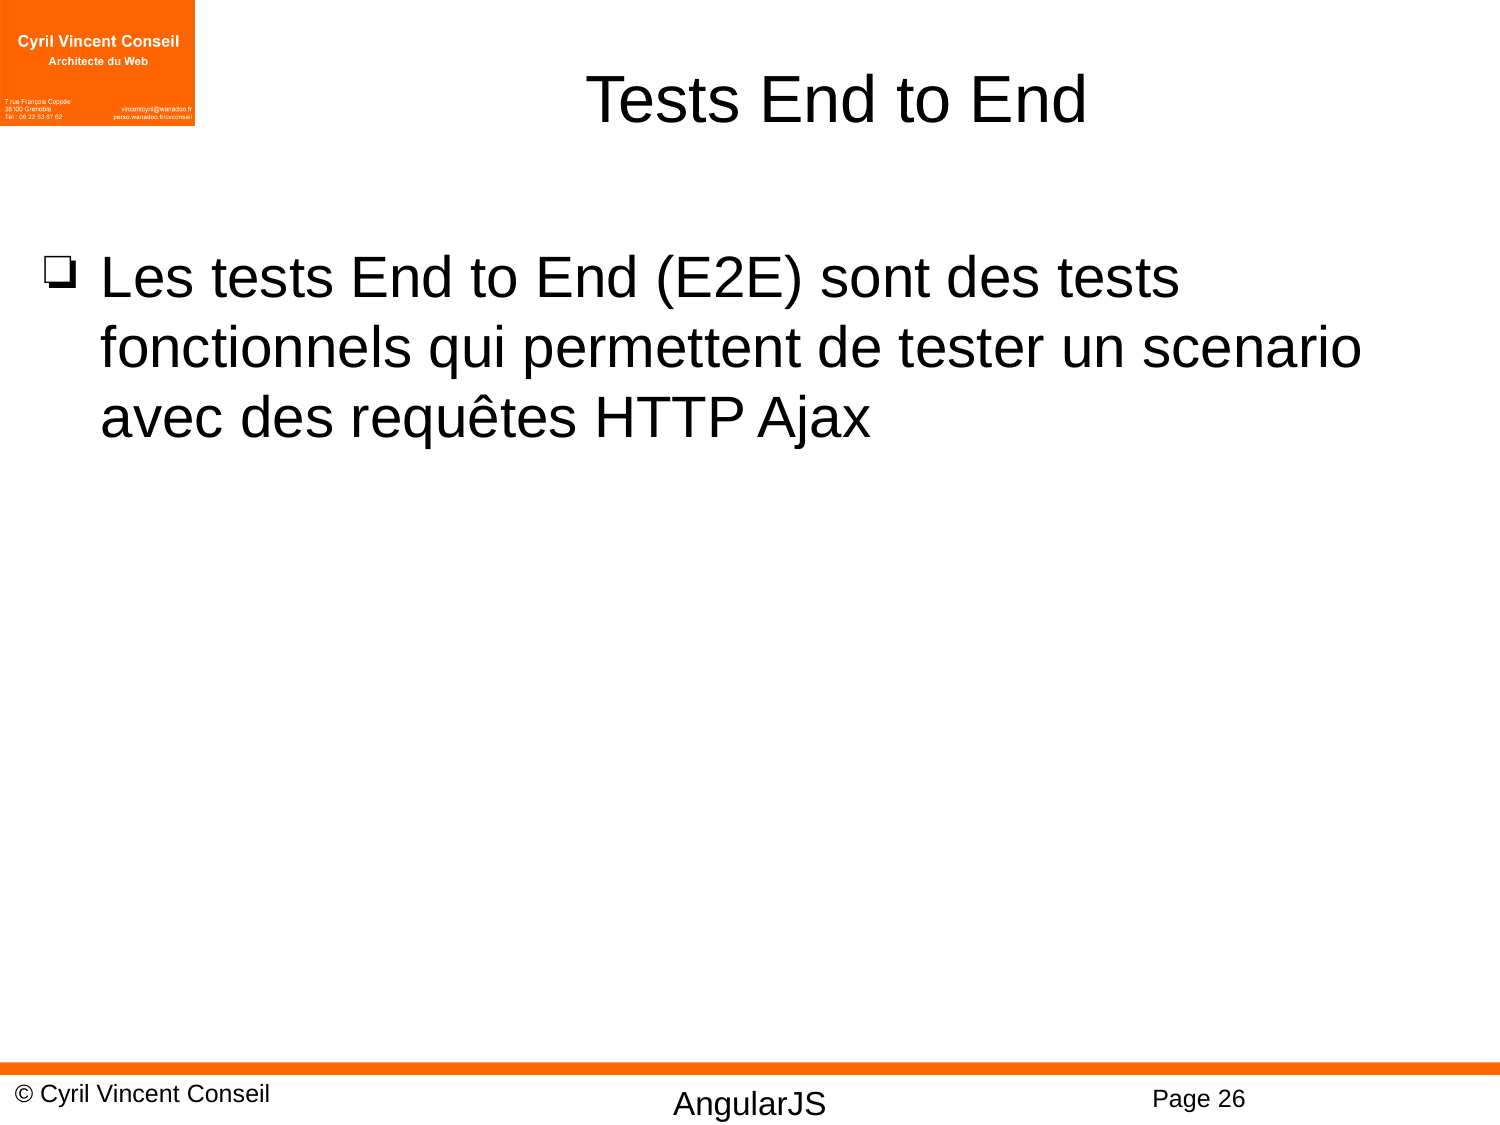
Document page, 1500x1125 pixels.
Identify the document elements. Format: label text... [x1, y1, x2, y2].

title Tests End to End [194, 2, 1480, 190]
list Les tests End to End (E2E) sont des tests fonctionnels qui permettent de tester un scenario avec des requêtes HTTP Ajax [29, 231, 1468, 1059]
picture [0, 0, 195, 126]
